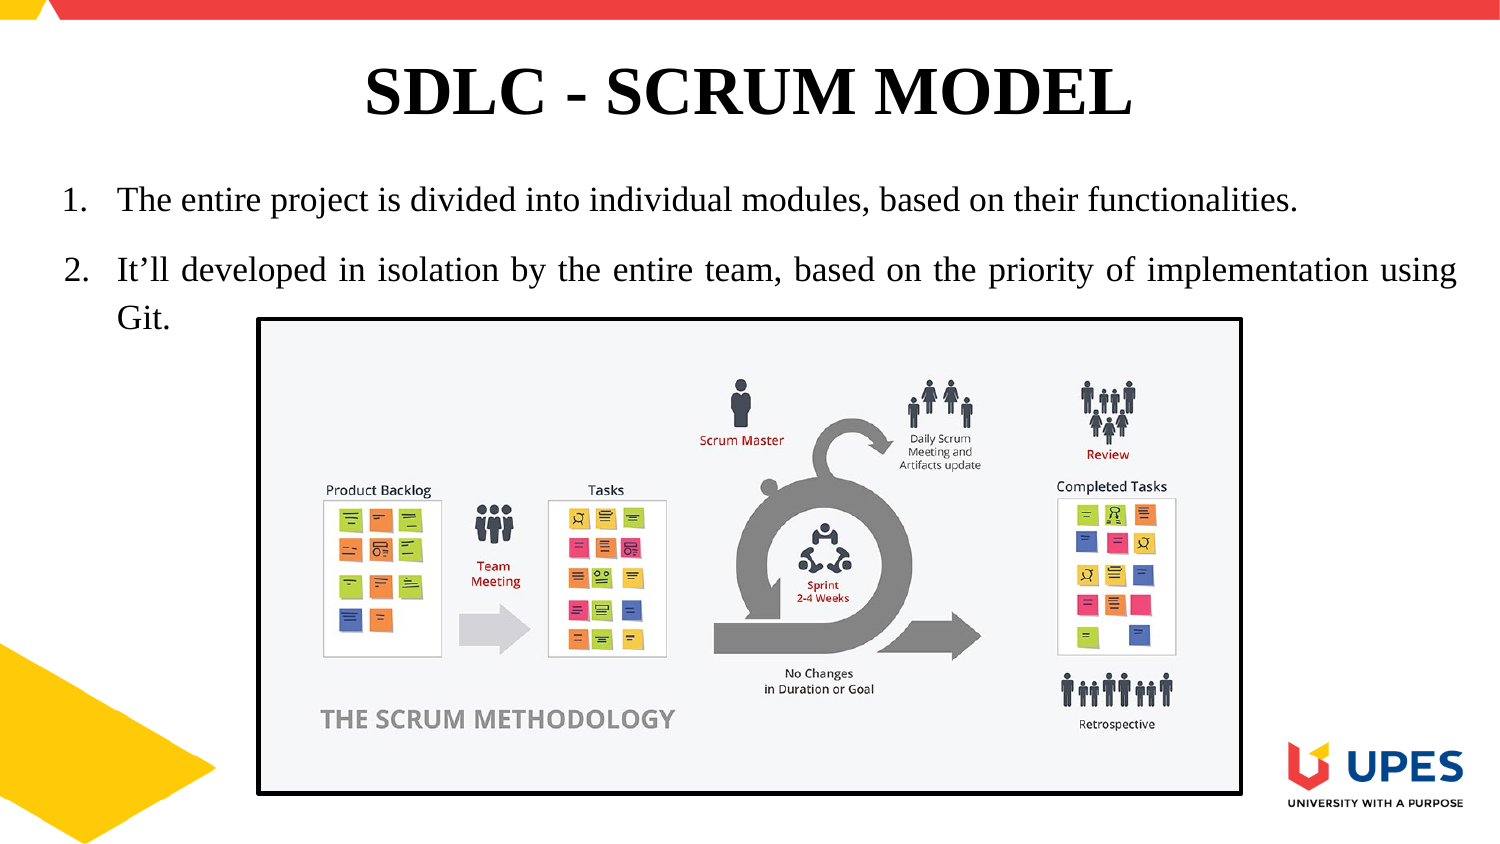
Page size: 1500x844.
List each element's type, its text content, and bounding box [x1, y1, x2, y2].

picture [0, 0, 1500, 844]
title SDLC - SCRUM MODEL [297, 33, 1203, 119]
text_box The entire project is divided into individual modules, based on their functionalities. It’ll developed in isolation by the entire team, based on the priority of implementation using Git. [26, 154, 1474, 286]
